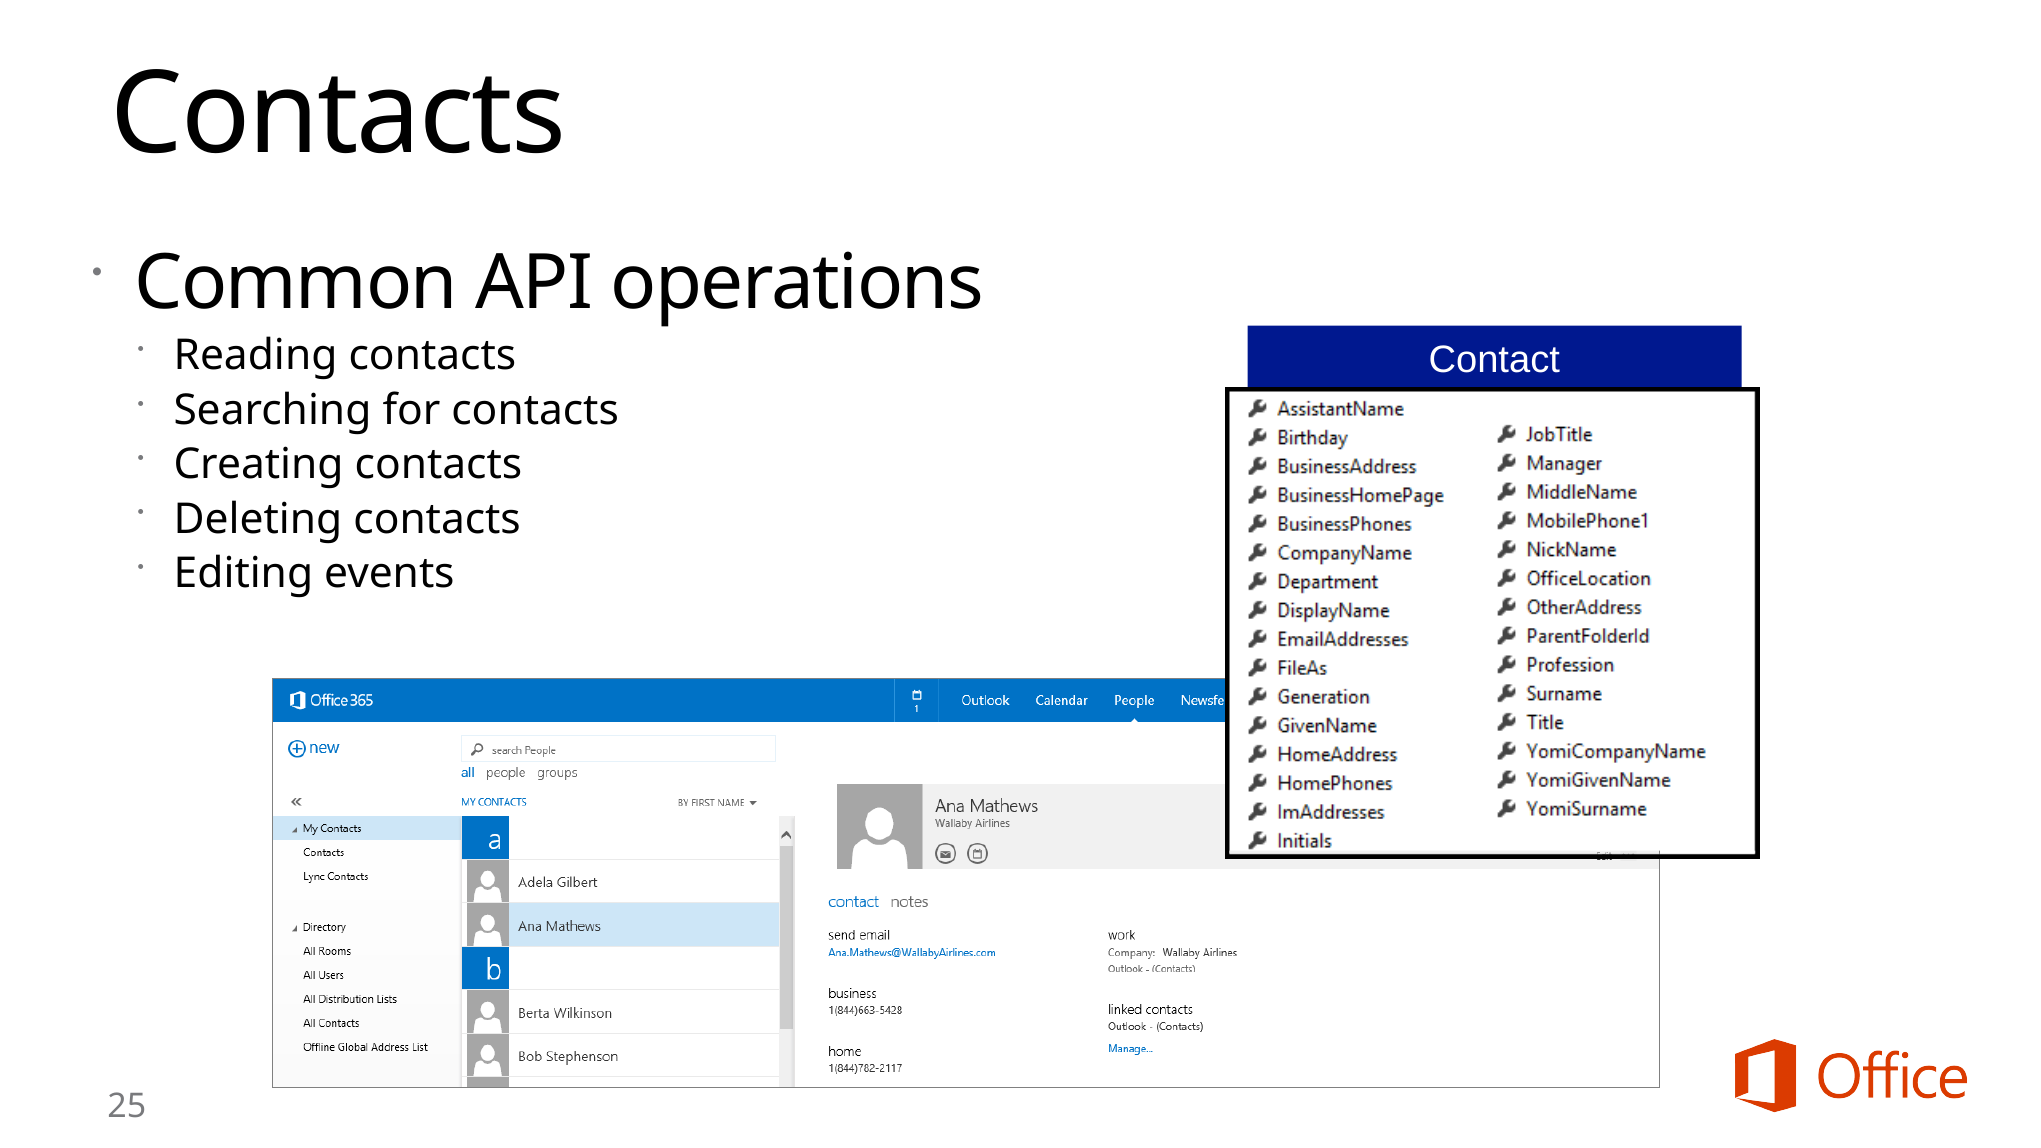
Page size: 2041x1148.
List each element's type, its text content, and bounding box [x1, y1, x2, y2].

text_box Contact [1247, 325, 1742, 387]
slide_number 25 [87, 1087, 182, 1125]
picture [1703, 1007, 1999, 1144]
title Contacts [86, 38, 1953, 164]
picture [271, 387, 1760, 1089]
list Common API operations Reading contacts Searching for contacts Creating contacts Deleting contacts Editing events [86, 242, 1953, 585]
